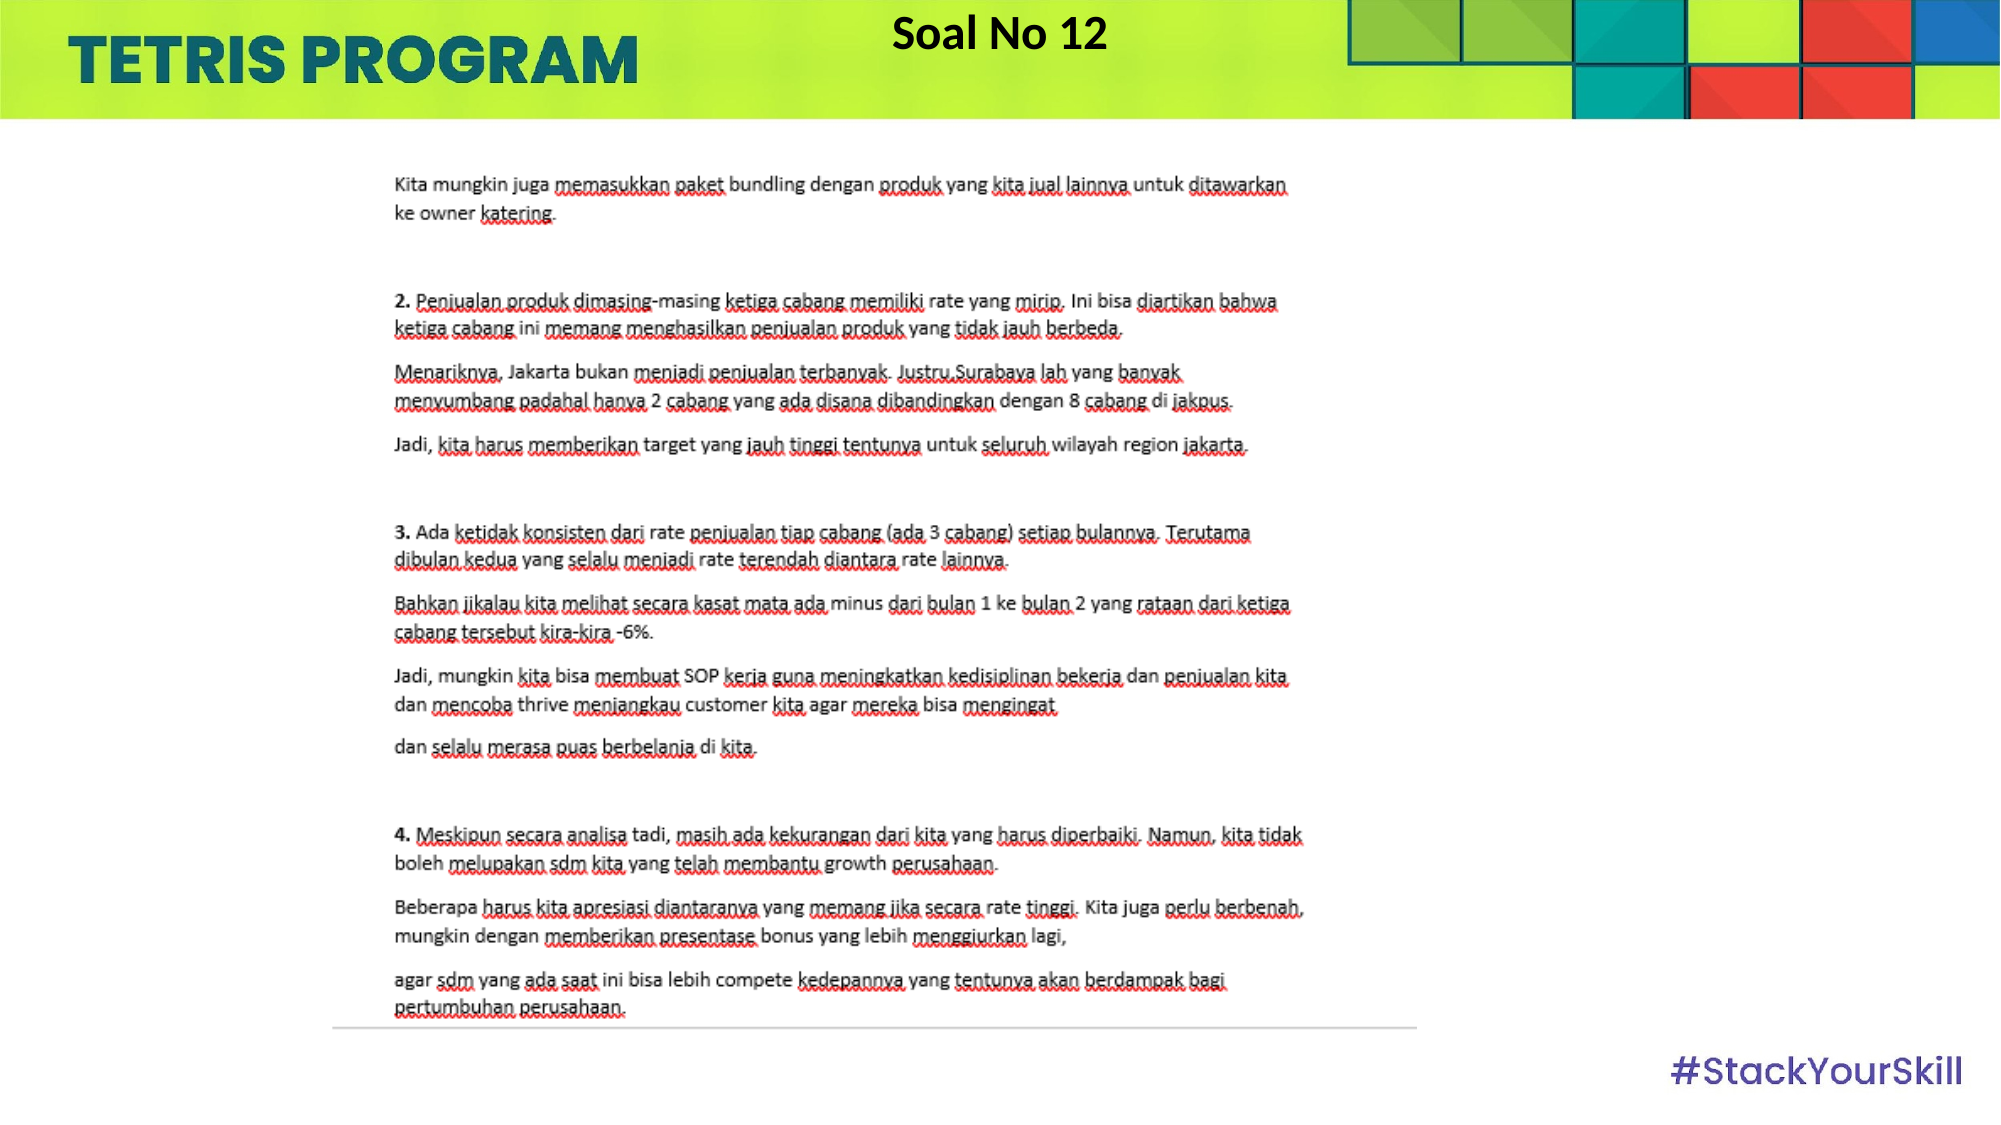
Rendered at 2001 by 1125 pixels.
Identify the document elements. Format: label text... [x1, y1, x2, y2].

picture [0, 0, 2000, 1125]
subtitle Soal No 12 [874, 0, 1126, 113]
